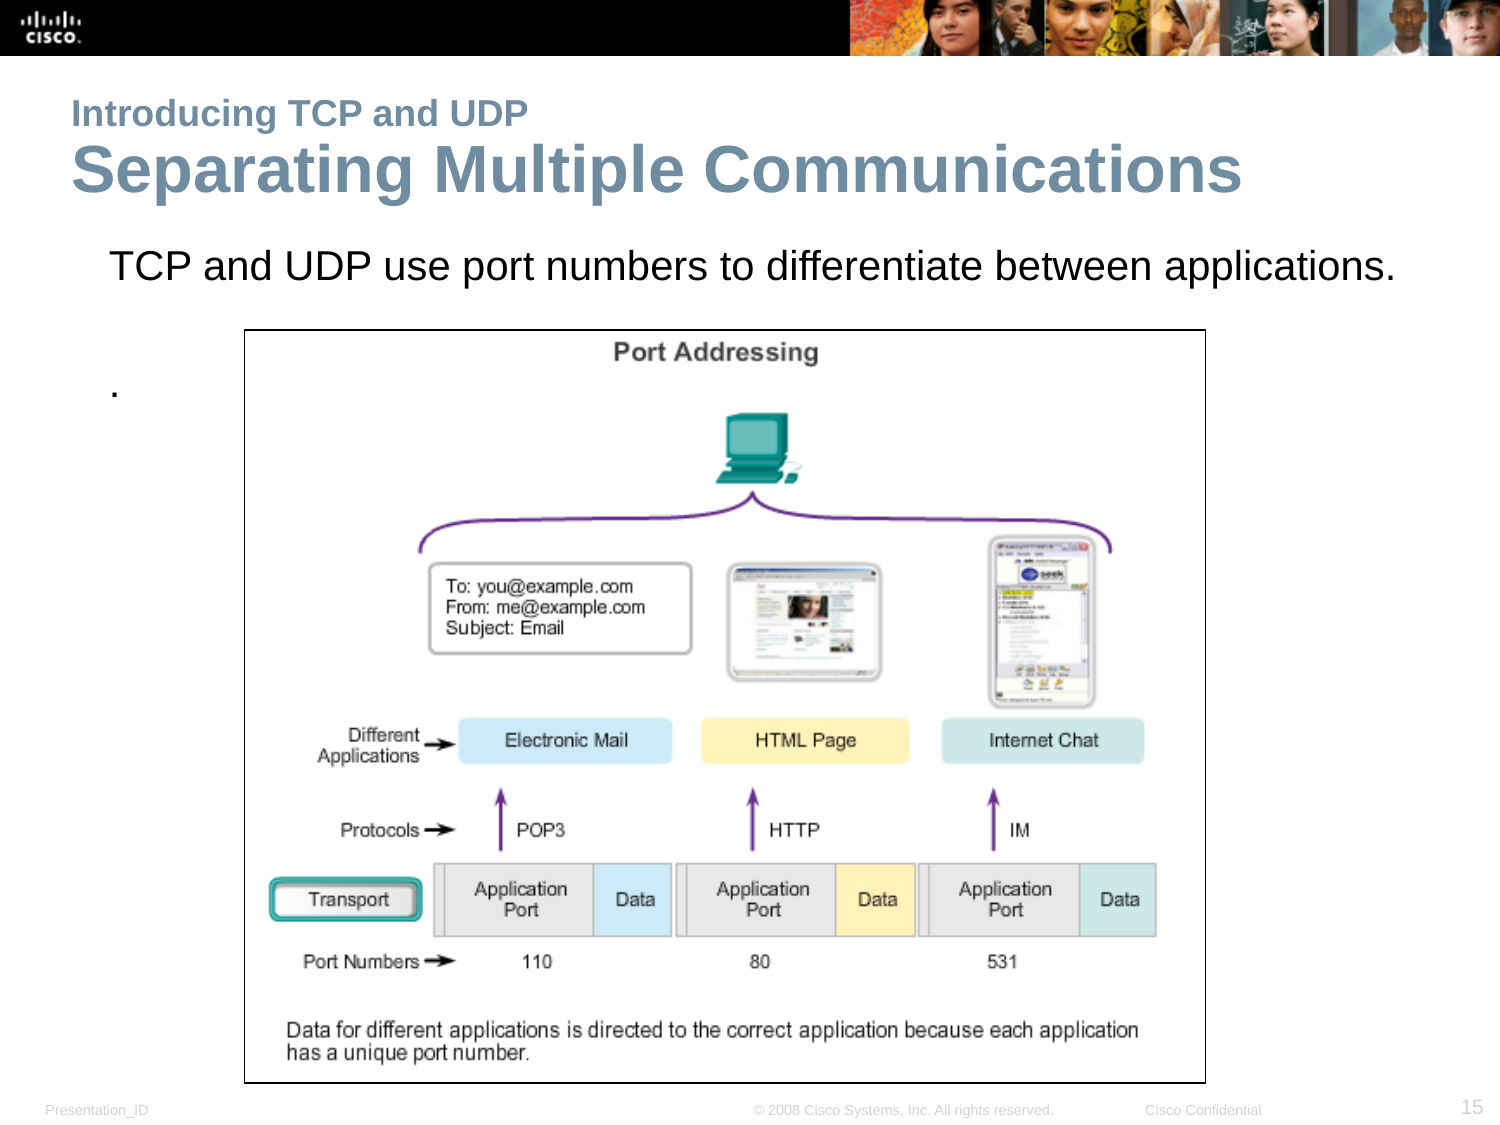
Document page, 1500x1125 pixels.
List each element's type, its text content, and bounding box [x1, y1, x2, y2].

picture [0, 0, 1500, 56]
picture [244, 330, 1205, 1083]
list TCP and UDP use port numbers to differentiate between applications. . [95, 243, 1444, 1090]
title Introducing TCP and UDP Separating Multiple Communications [57, 75, 1394, 214]
